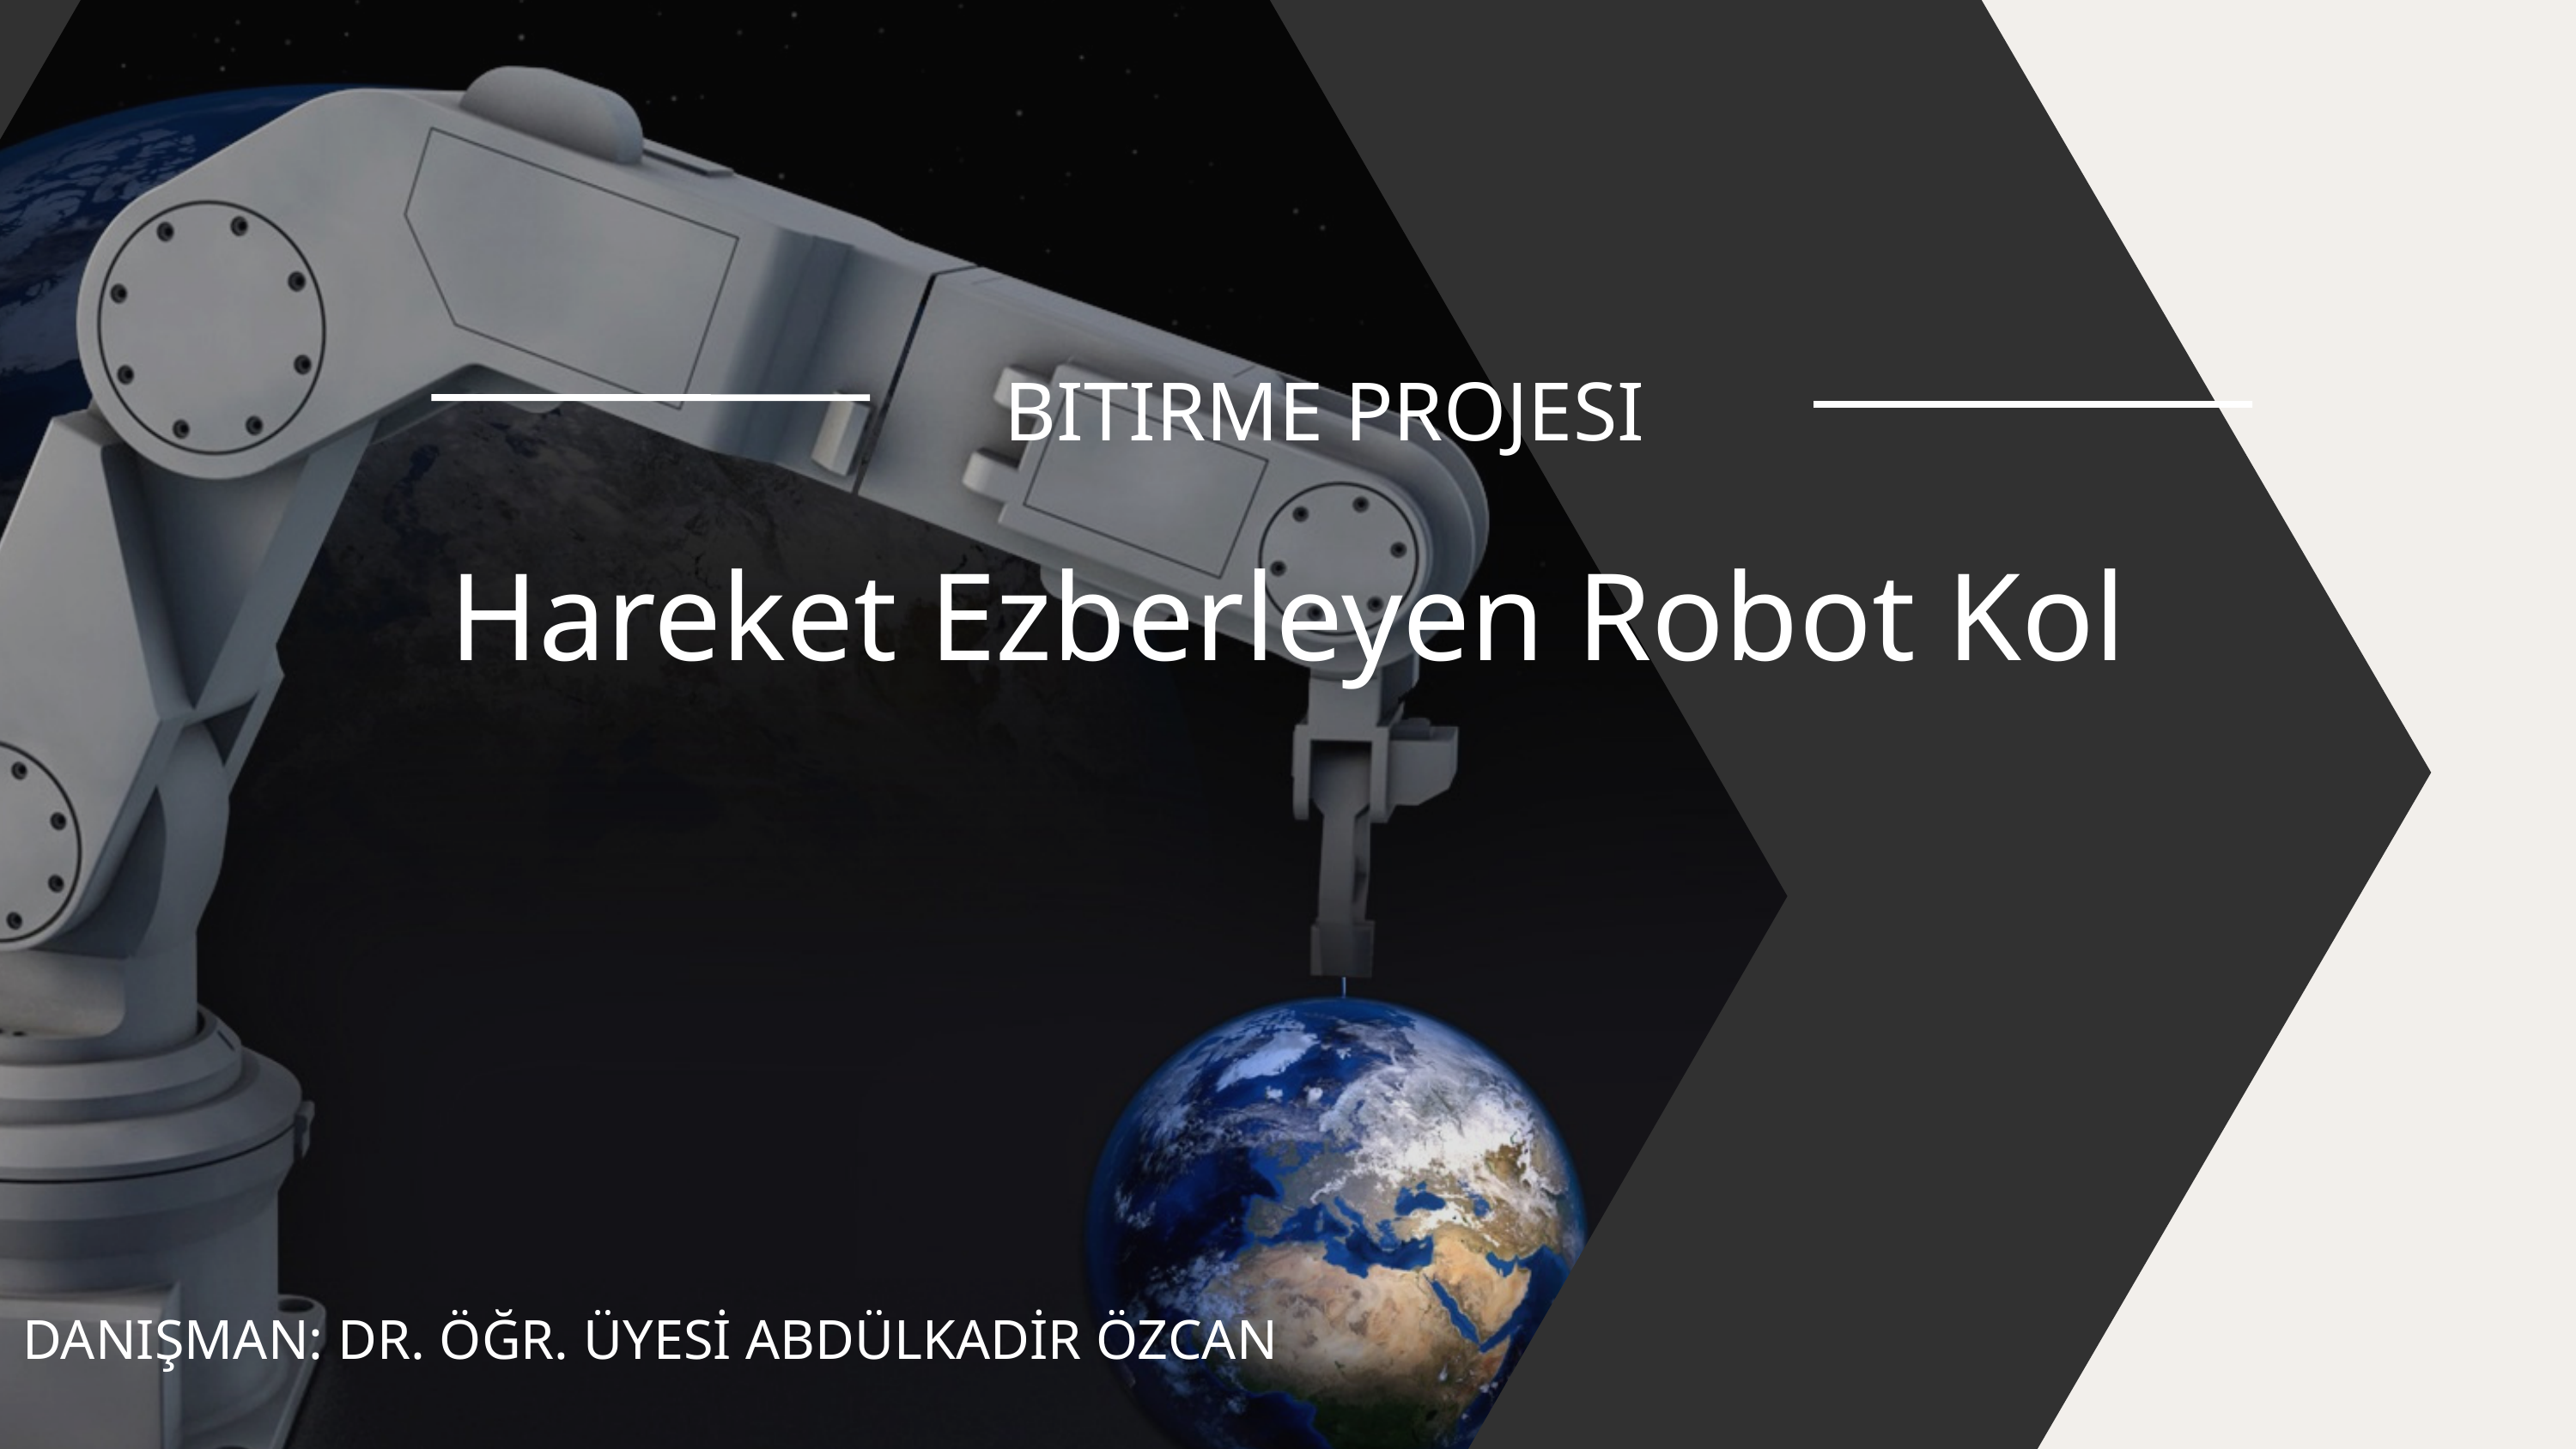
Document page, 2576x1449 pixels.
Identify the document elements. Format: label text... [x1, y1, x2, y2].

text_box Hareket Ezberleyen Robot Kol [1794, 552, 2253, 685]
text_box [0, 0, 1788, 1449]
